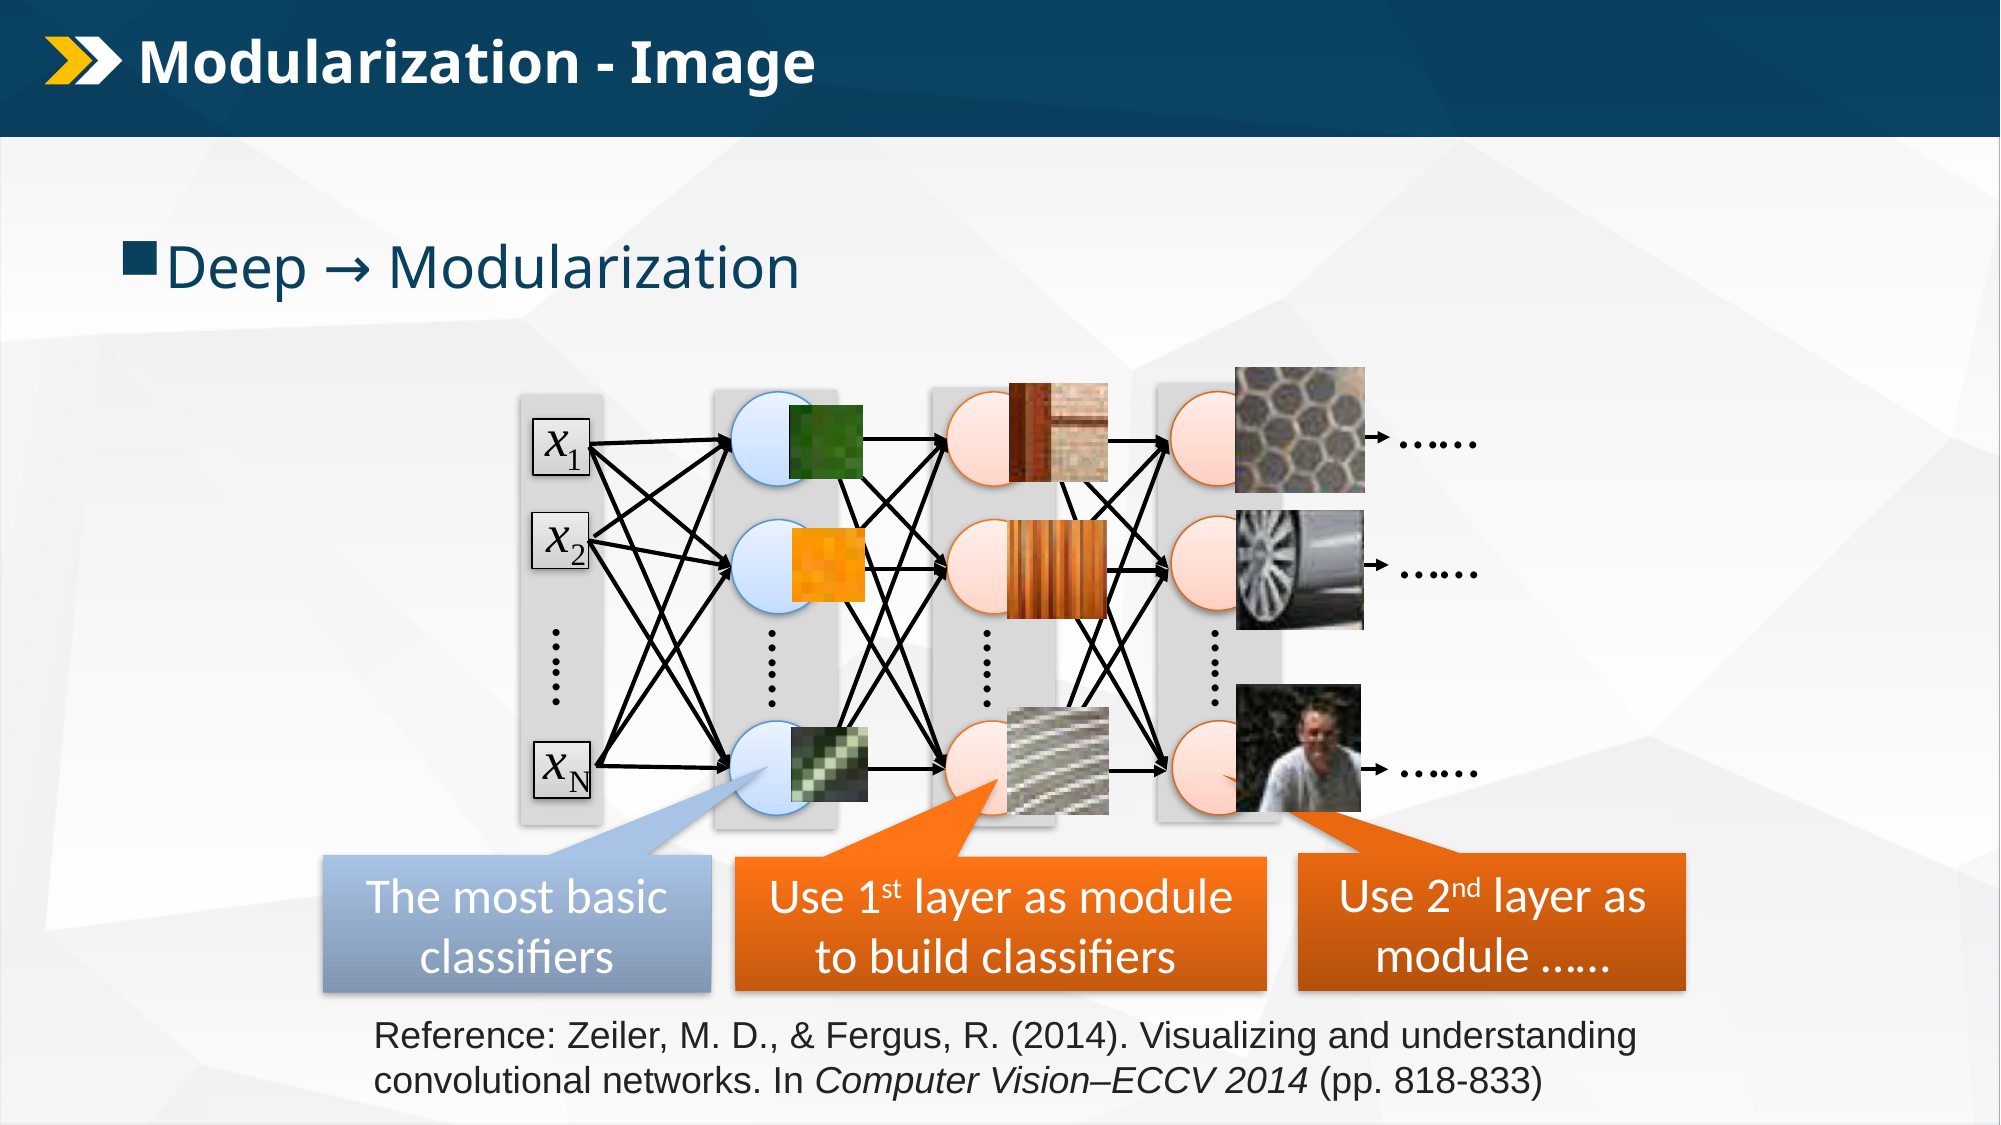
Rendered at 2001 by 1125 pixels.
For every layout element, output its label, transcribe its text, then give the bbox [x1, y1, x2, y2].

list Deep → Modularization [103, 188, 1868, 1048]
text_box Use 1st layer as module to build classifiers [735, 838, 1267, 991]
picture [0, 0, 2000, 1125]
text_box The most basic classifiers [322, 838, 712, 993]
text_box Reference: Zeiler, M. D., & Fergus, R. (2014). Visualizing and understanding convolutional networks. In Computer Vision–ECCV 2014 (pp. 818-833) [358, 1004, 1657, 1109]
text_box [520, 382, 1503, 830]
text_box Use 2nd layer as module …… [1298, 838, 1687, 991]
title Modularization - Image [122, 25, 1723, 137]
